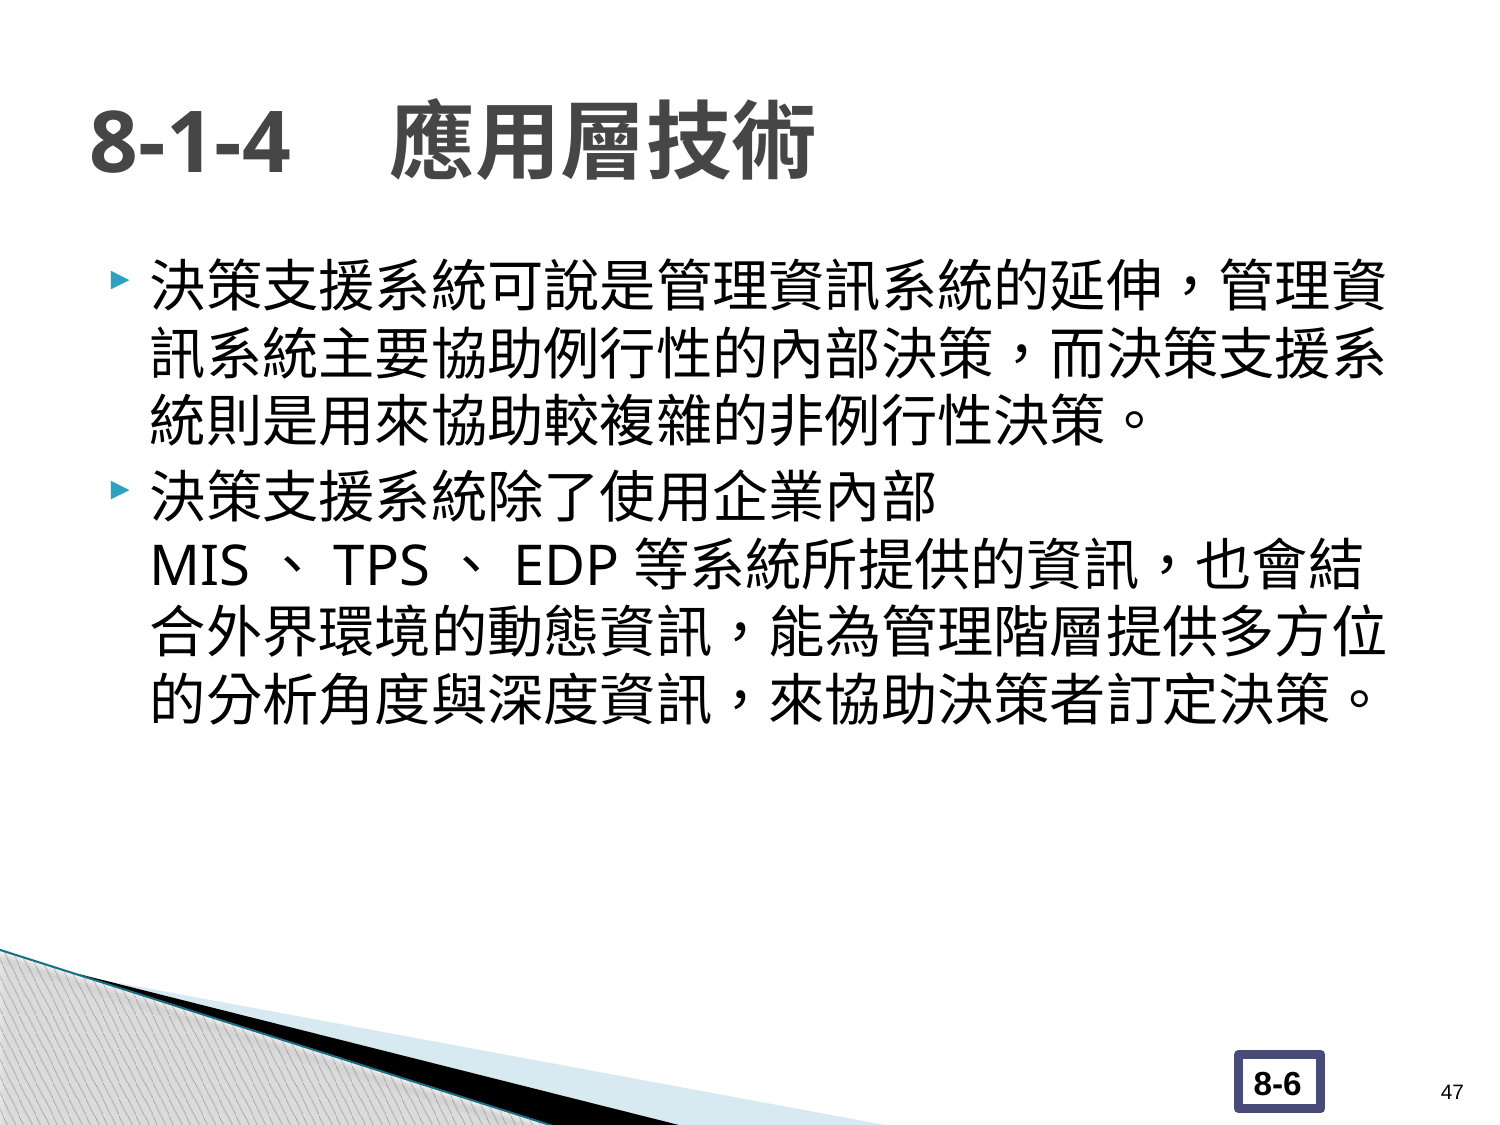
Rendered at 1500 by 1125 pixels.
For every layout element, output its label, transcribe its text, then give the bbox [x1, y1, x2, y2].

list 決策支援系統可說是管理資訊系統的延伸，管理資訊系統主要協助例行性的內部決策，而決策支援系統則是用來協助較複雜的非例行性決策。 決策支援系統除了使用企業內部MIS、TPS、EDP等系統所提供的資訊，也會結合外界環境的動態資訊，能為管理階層提供多方位的分析角度與深度資訊，來協助決策者訂定決策。 [75, 243, 1425, 986]
title 8-1-4 應用層技術 [75, 45, 1425, 233]
slide_number 47 [1418, 1051, 1479, 1112]
